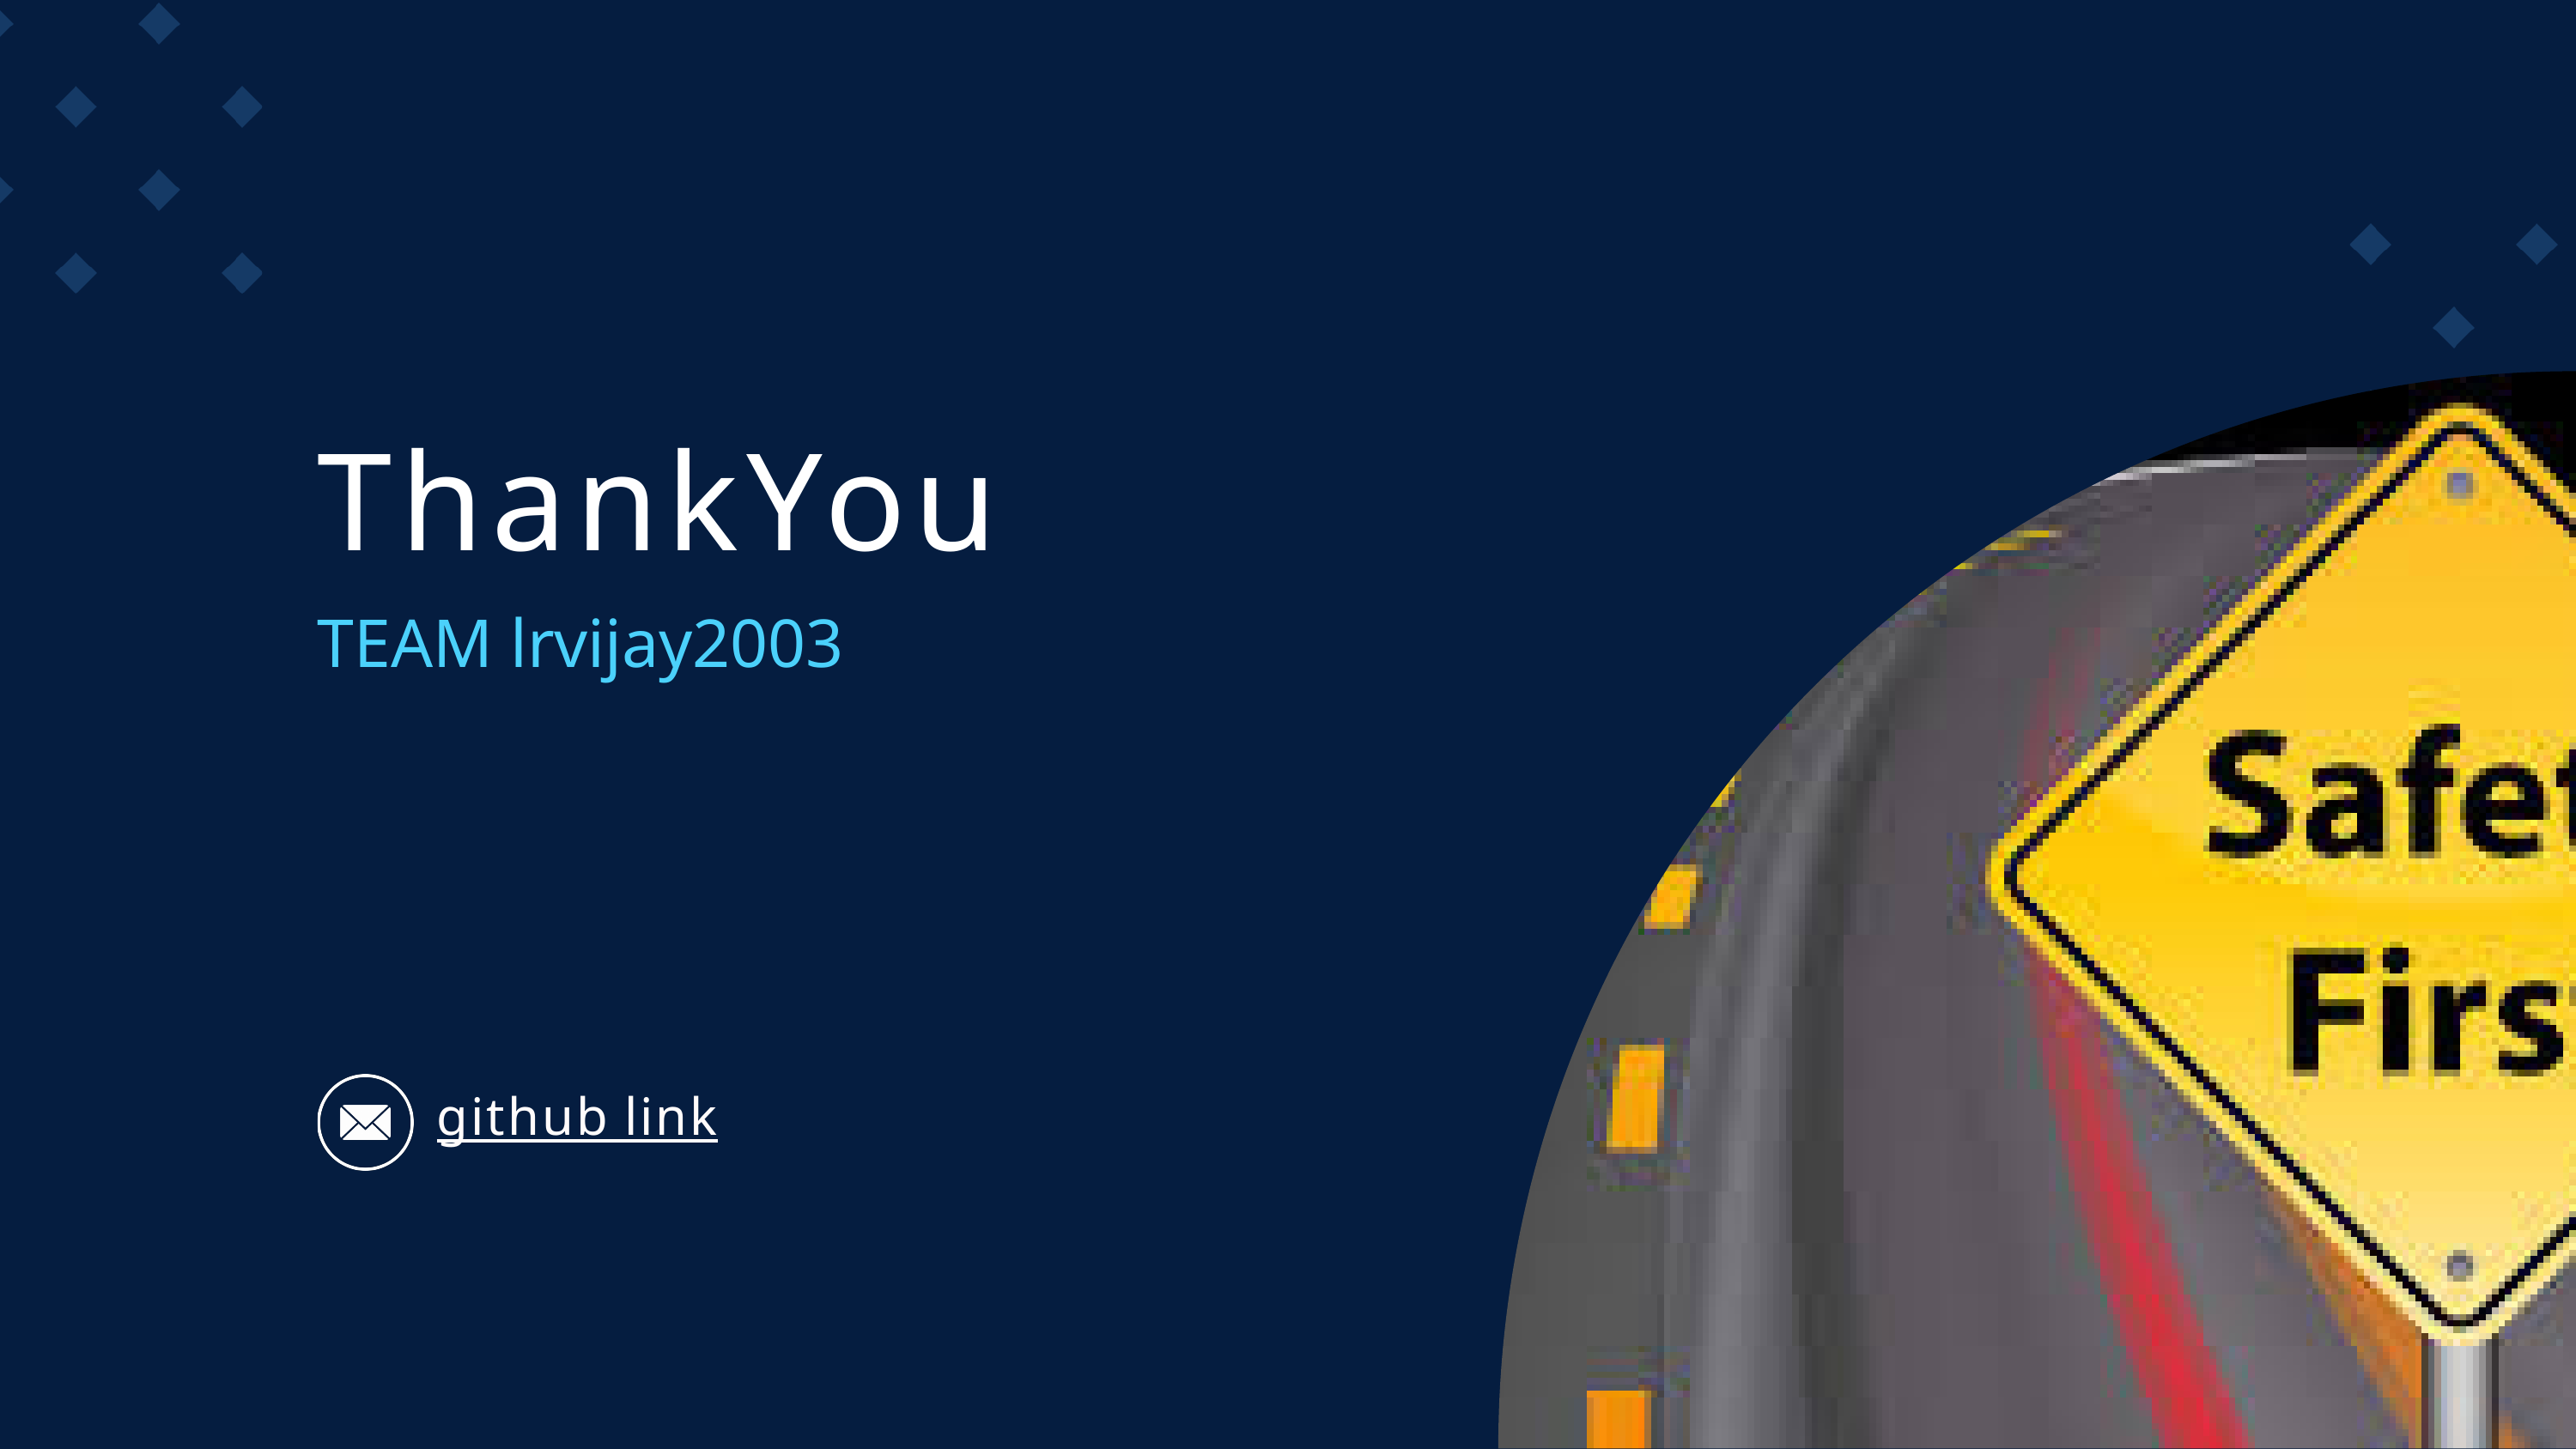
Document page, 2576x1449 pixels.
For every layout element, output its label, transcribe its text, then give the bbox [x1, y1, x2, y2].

text_box github link [436, 1092, 1203, 1155]
text_box TEAM lrvijay2003 [317, 589, 1493, 681]
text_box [1498, 371, 2576, 1449]
text_box [0, 0, 263, 294]
text_box ThankYou [317, 389, 1493, 579]
text_box [2349, 223, 2576, 370]
text_box [317, 1074, 414, 1171]
